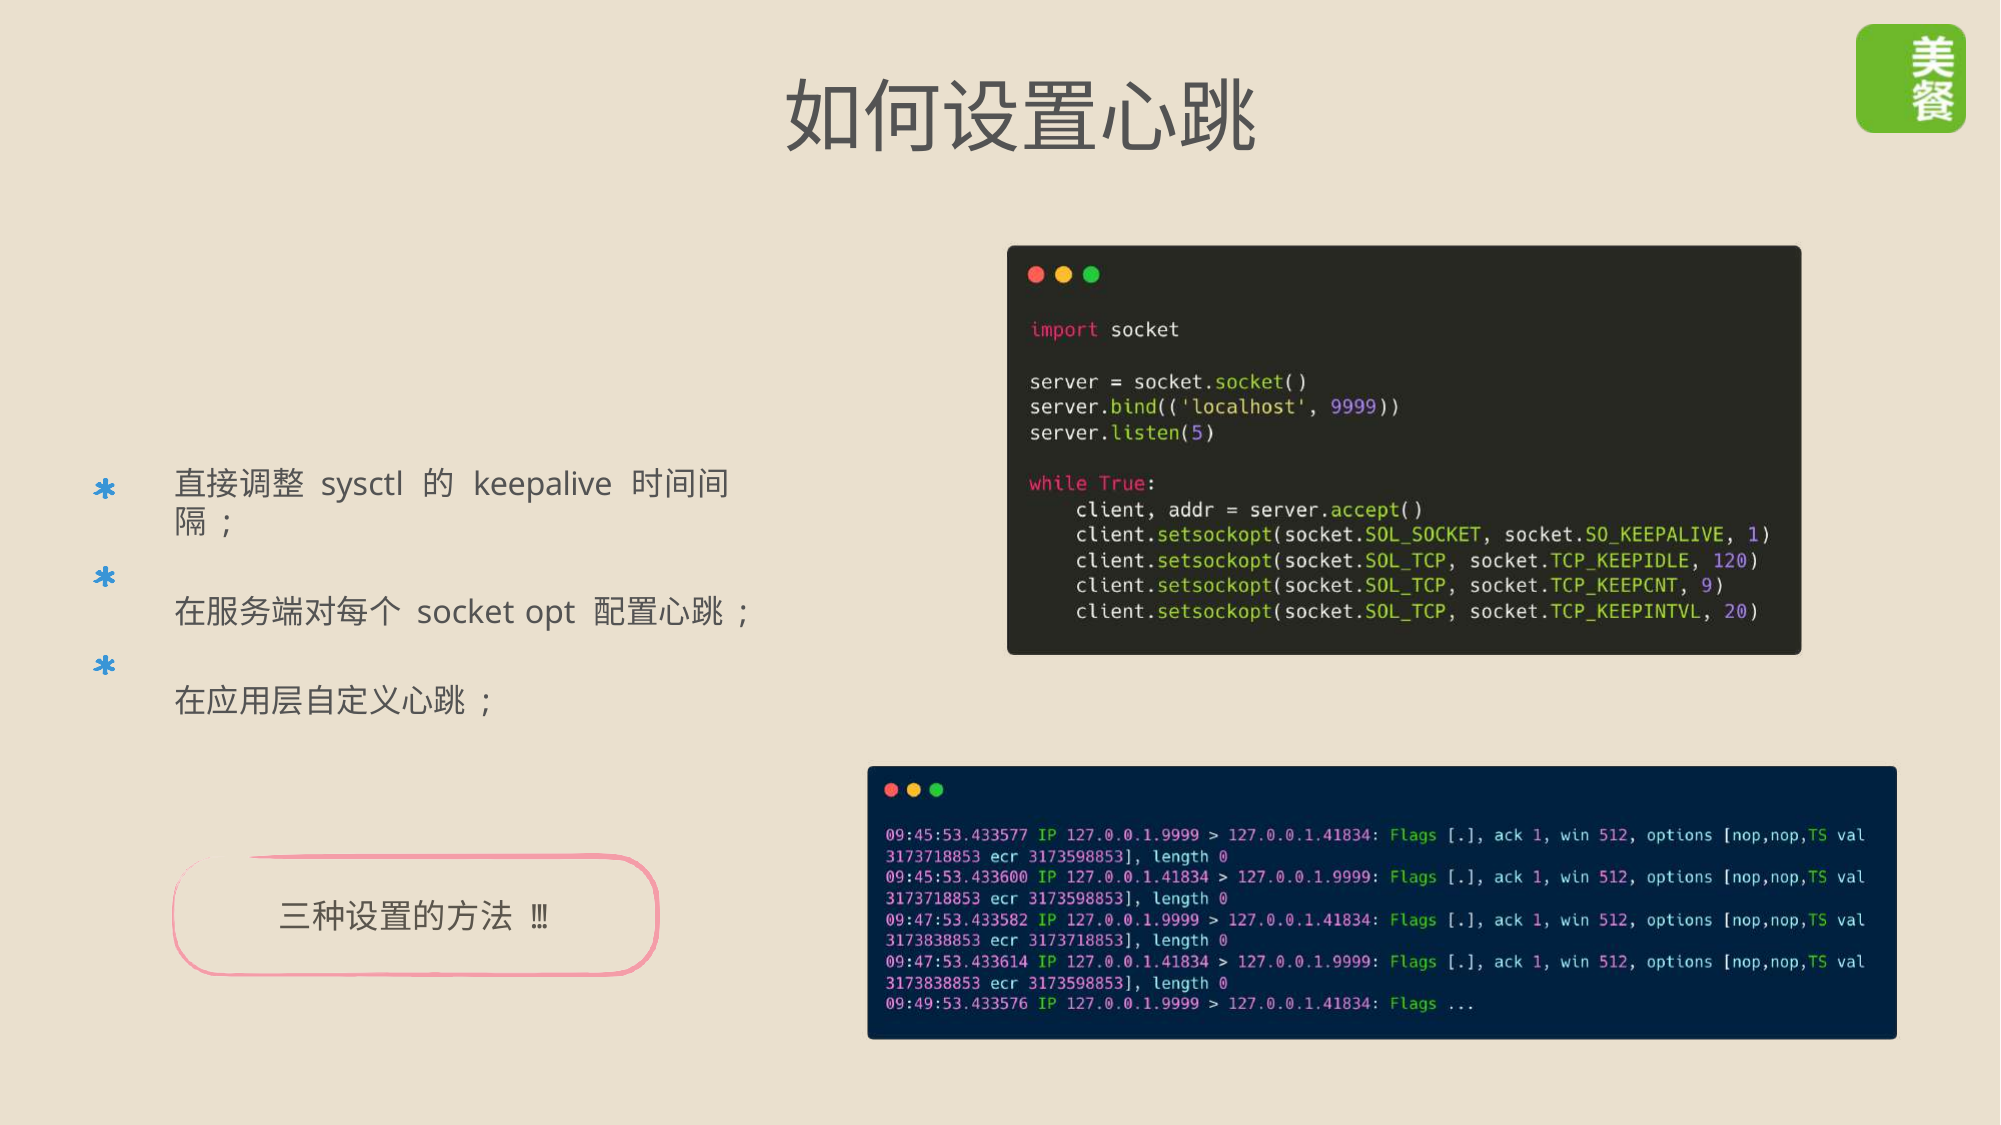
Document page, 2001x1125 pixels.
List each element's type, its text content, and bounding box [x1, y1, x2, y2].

picture [1856, 24, 1966, 133]
picture [92, 566, 115, 587]
title 如何设置⼼跳 [781, 64, 1261, 255]
text_box 直接调整 sysctl 的 keepalive 时间间隔 ; 在服务端对每个 socket opt 配置⼼跳 ; 在应⽤层⾃定义⼼跳 ; [172, 460, 761, 720]
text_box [804, 169, 1960, 1103]
picture [171, 853, 660, 977]
picture [92, 478, 115, 499]
picture [92, 655, 115, 676]
